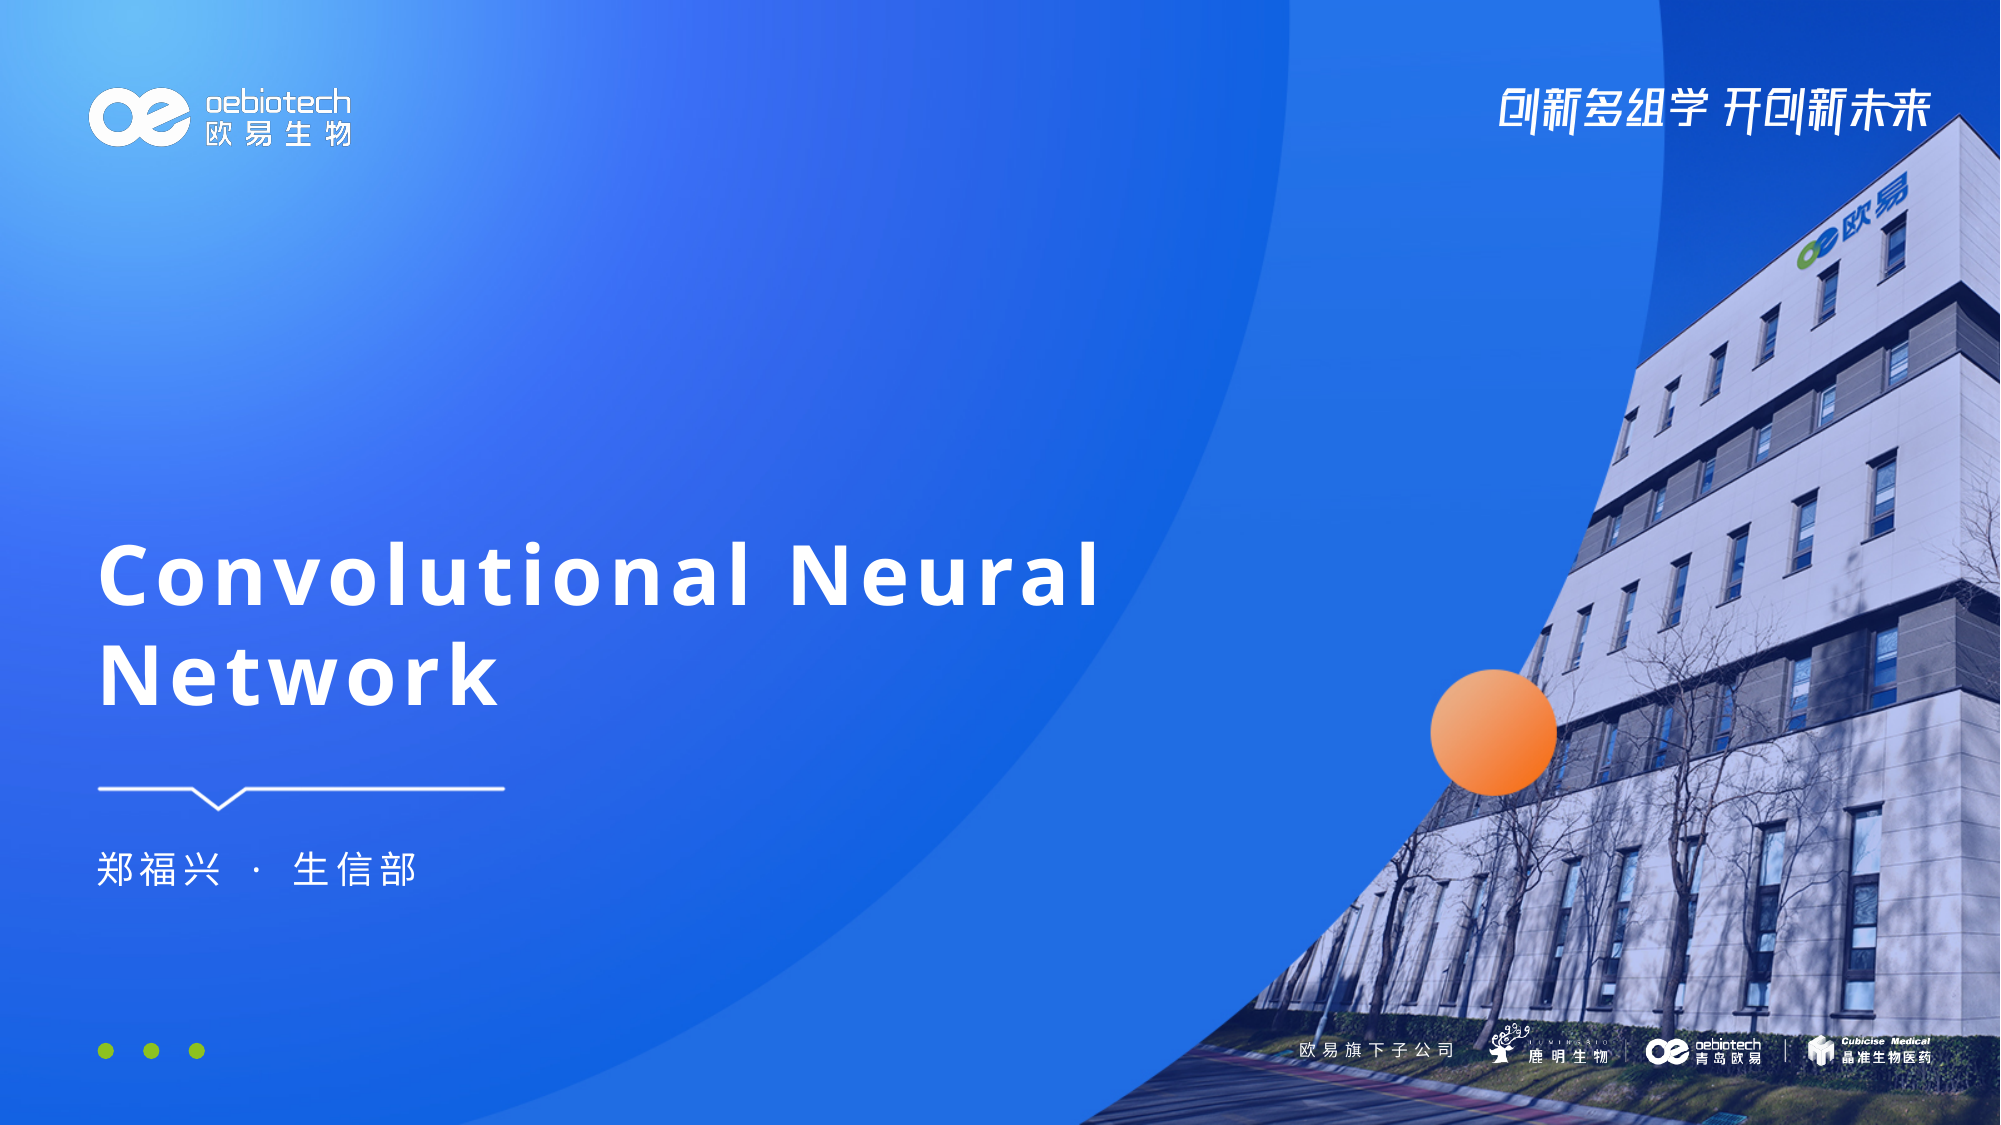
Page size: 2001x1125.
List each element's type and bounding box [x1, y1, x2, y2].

picture [0, 0, 2000, 1125]
text_box [97, 1042, 205, 1060]
